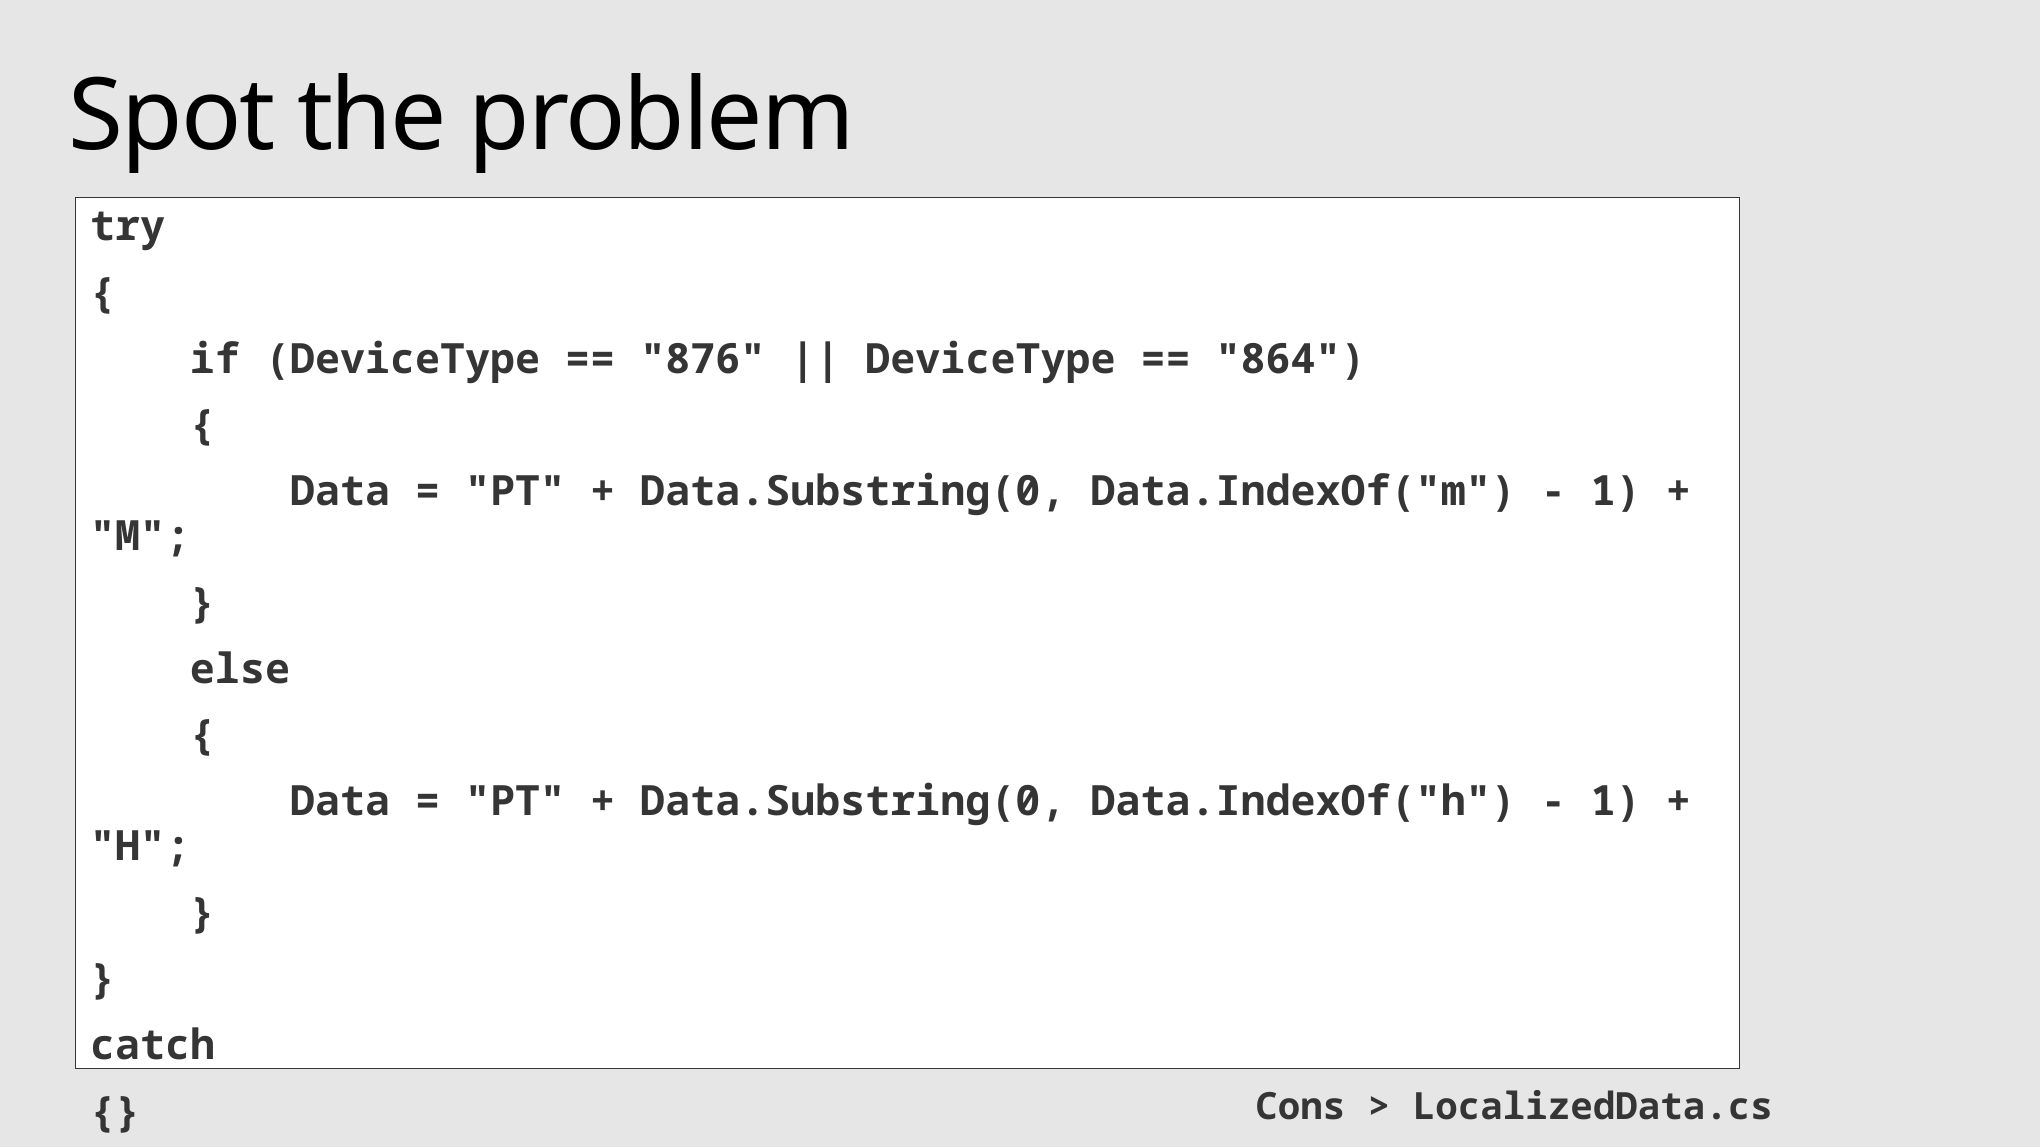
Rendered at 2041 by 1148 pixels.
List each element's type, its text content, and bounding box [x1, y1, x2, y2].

text_box Cons > LocalizedData.cs [1240, 1074, 1788, 1135]
title Spot the problem [45, 48, 1996, 199]
text_box try { if (DeviceType == "876" || DeviceType == "864") { Data = "PT" + Data.Substring(0, Data.IndexOf("m") - 1) + "M"; } else { Data = "PT" + Data.Substring(0, Data.IndexOf("h") - 1) + "H"; } } catch {} [75, 197, 1740, 1069]
